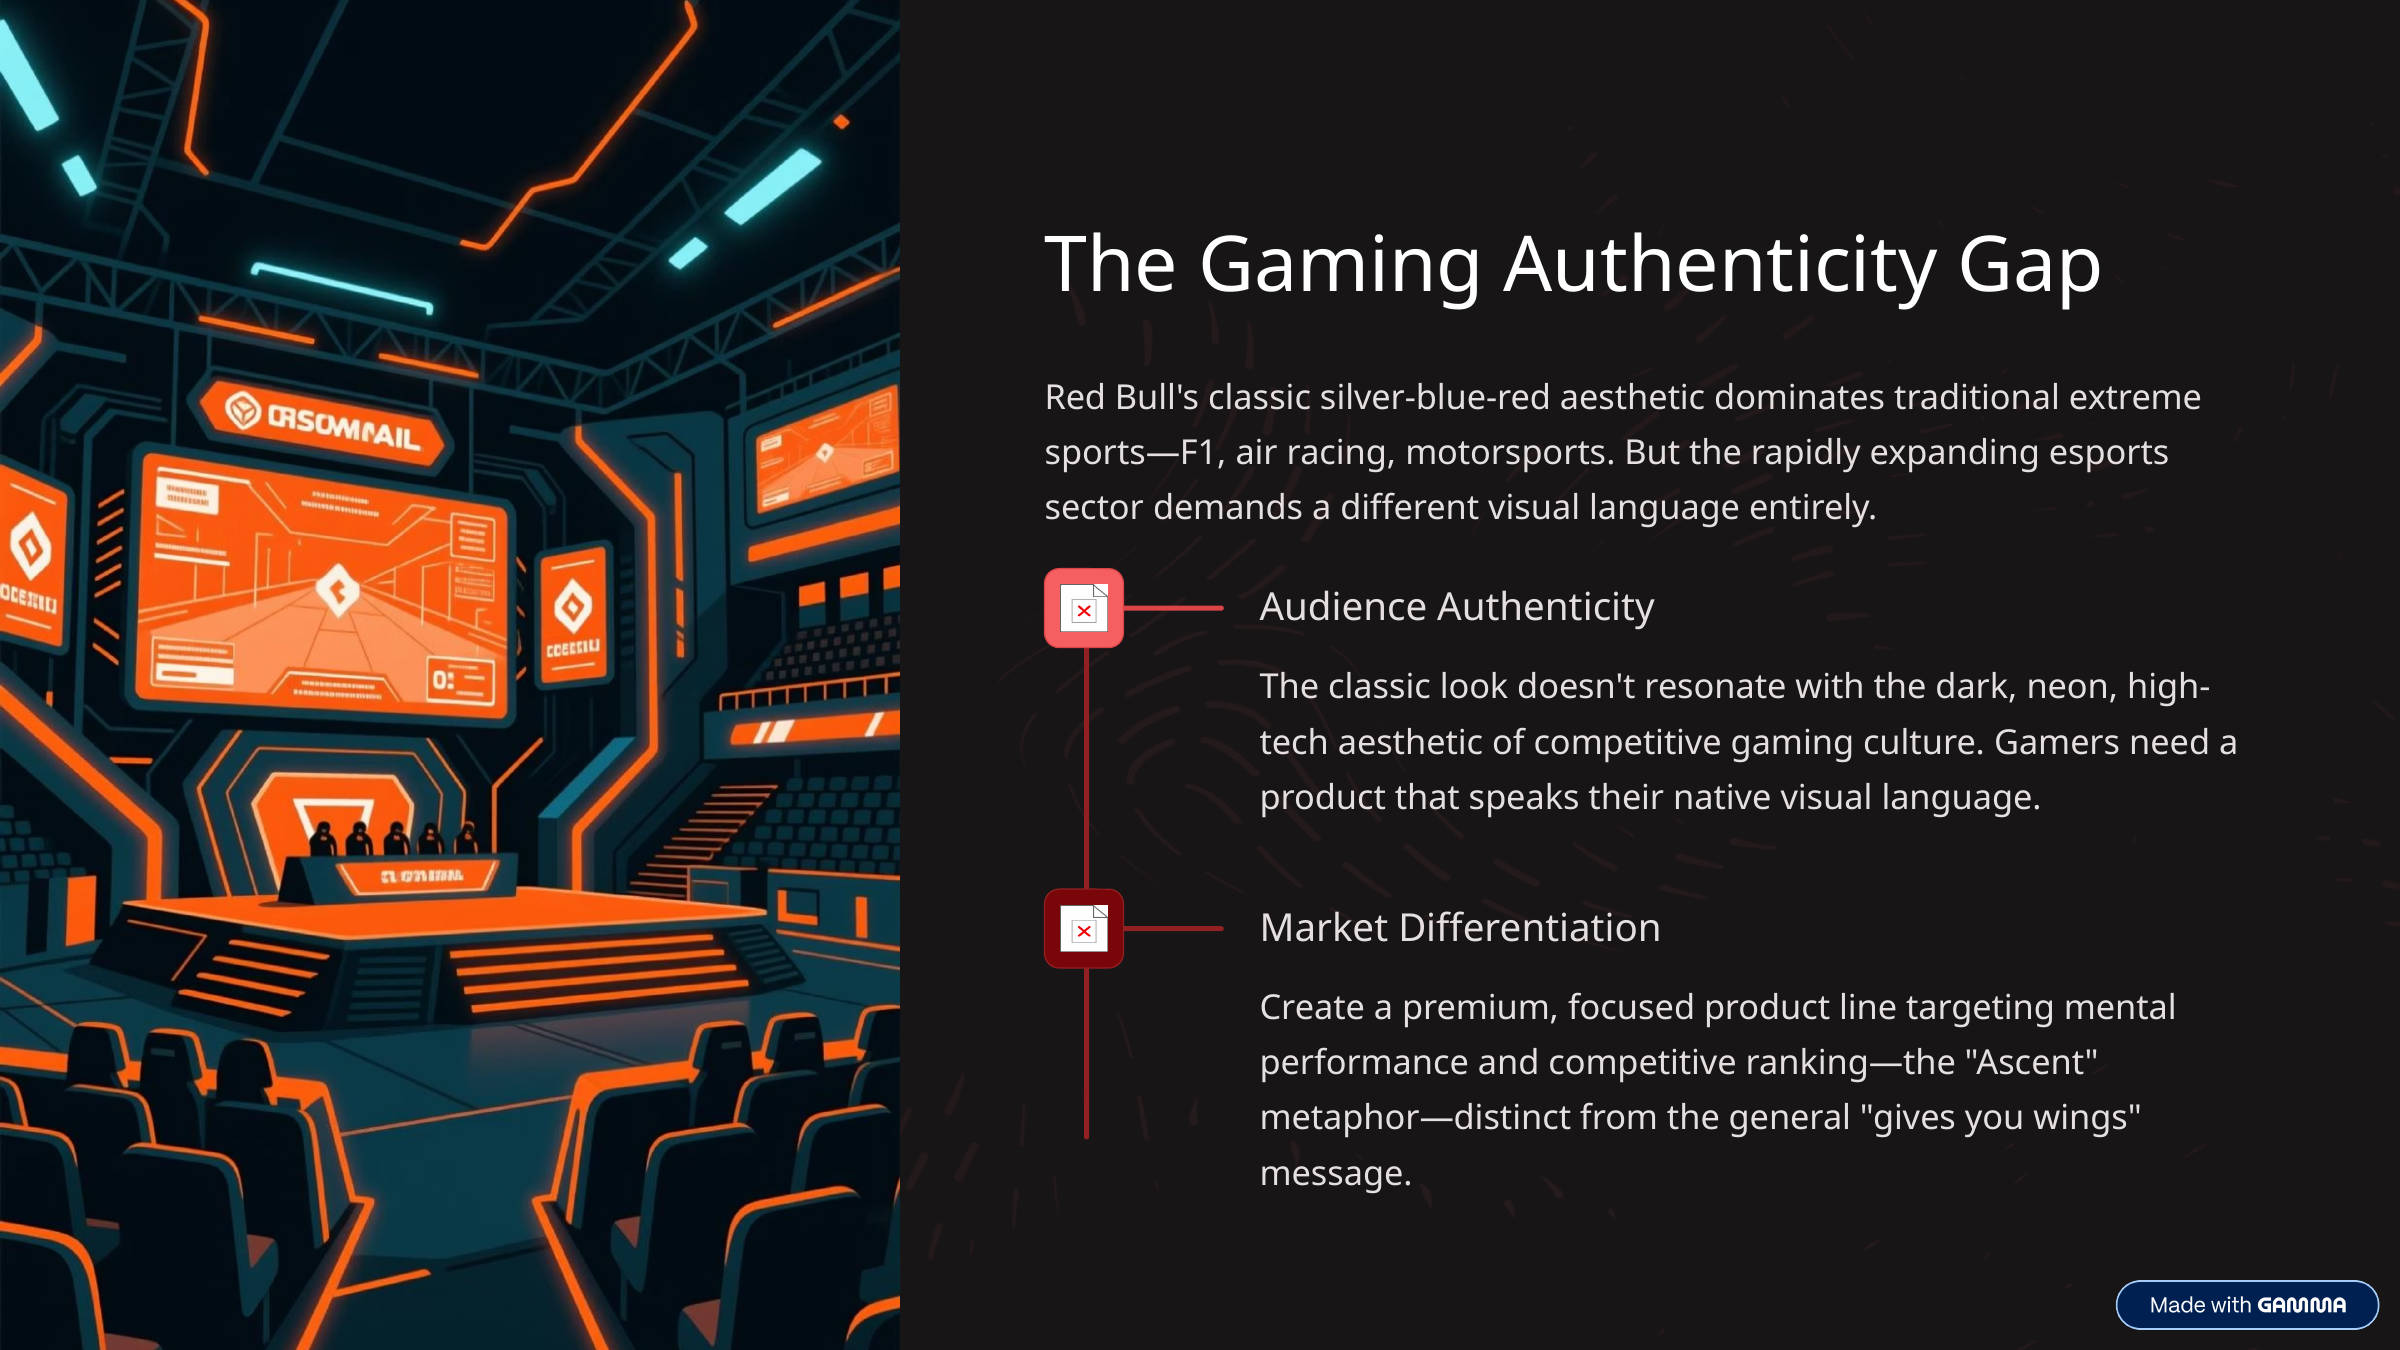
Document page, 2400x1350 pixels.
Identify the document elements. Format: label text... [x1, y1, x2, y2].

text_box Audience Authenticity [1259, 580, 1650, 630]
picture [2106, 1271, 2389, 1339]
text_box [1084, 648, 1090, 889]
text_box Red Bull's classic silver-blue-red aesthetic dominates traditional extreme sports—F1, air racing, motorsports. But the rapidly expanding esports sector demands a different visual language entirely. [1044, 360, 2256, 530]
text_box Create a premium, focused product line targeting mental performance and competitive ranking—the "Ascent" metaphor—distinct from the general "gives you wings" message. [1259, 970, 2256, 1140]
picture [0, 0, 900, 1350]
text_box [1044, 568, 1124, 648]
text_box The Gaming Authenticity Gap [1044, 210, 2029, 308]
text_box [1084, 969, 1090, 1140]
text_box Market Differentiation [1259, 901, 1650, 950]
text_box [1124, 926, 1224, 932]
text_box [1124, 605, 1224, 611]
picture [1060, 905, 1108, 952]
text_box The classic look doesn't resonate with the dark, neon, high-tech aesthetic of competitive gaming culture. Gamers need a product that speaks their native visual language. [1259, 650, 2256, 819]
text_box [1044, 889, 1124, 969]
picture [1060, 584, 1108, 632]
